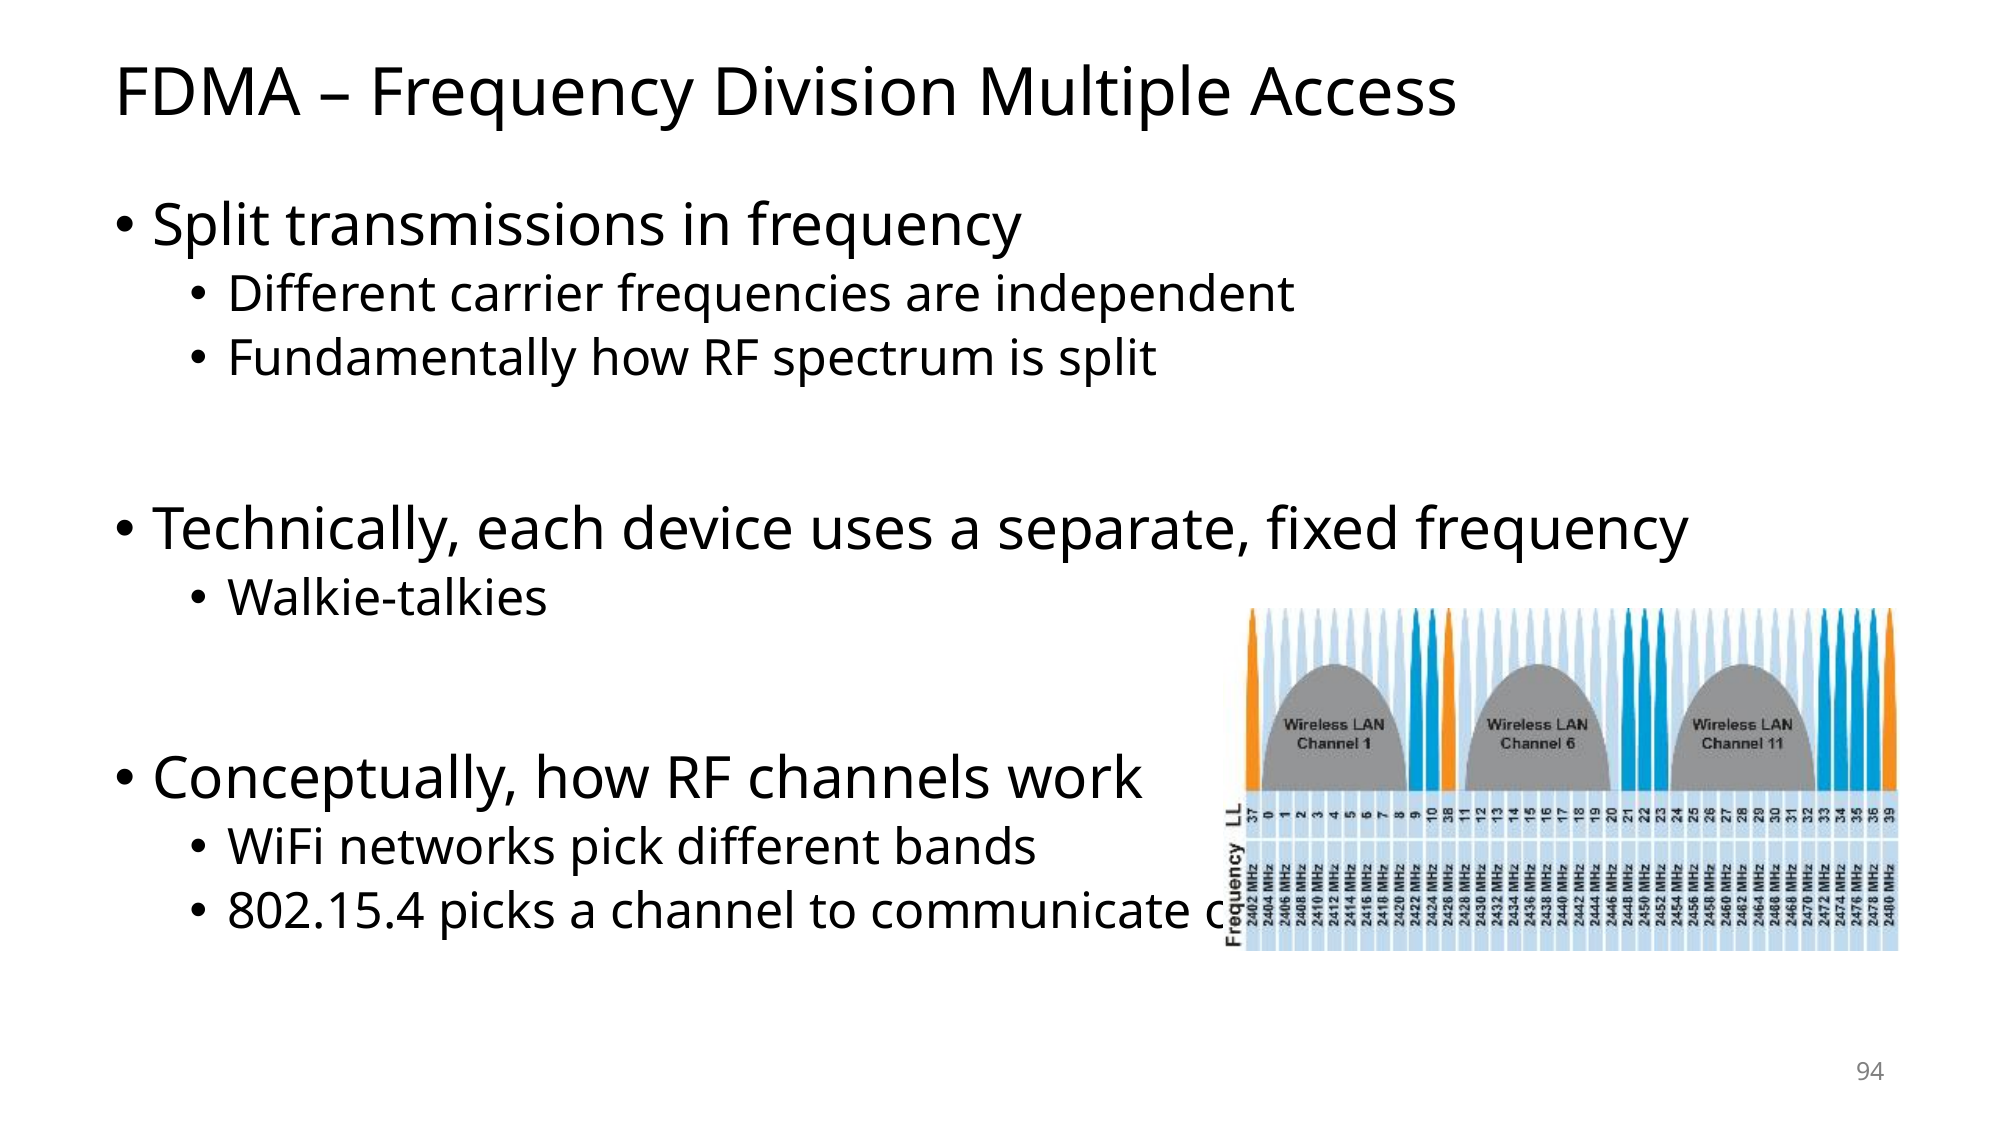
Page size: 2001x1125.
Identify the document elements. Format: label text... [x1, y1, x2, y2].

picture [1223, 608, 1900, 951]
list Split transmissions in frequency Different carrier frequencies are independent Fundamentally how RF spectrum is split Technically, each device uses a separate, fixed frequency Walkie-talkies Conceptually, how RF channels work WiFi networks pick different bands 802.15.4 picks a channel to communicate on [99, 187, 1900, 1013]
title FDMA – Frequency Division Multiple Access [99, 37, 1900, 150]
slide_number 94 [1749, 1042, 1900, 1103]
